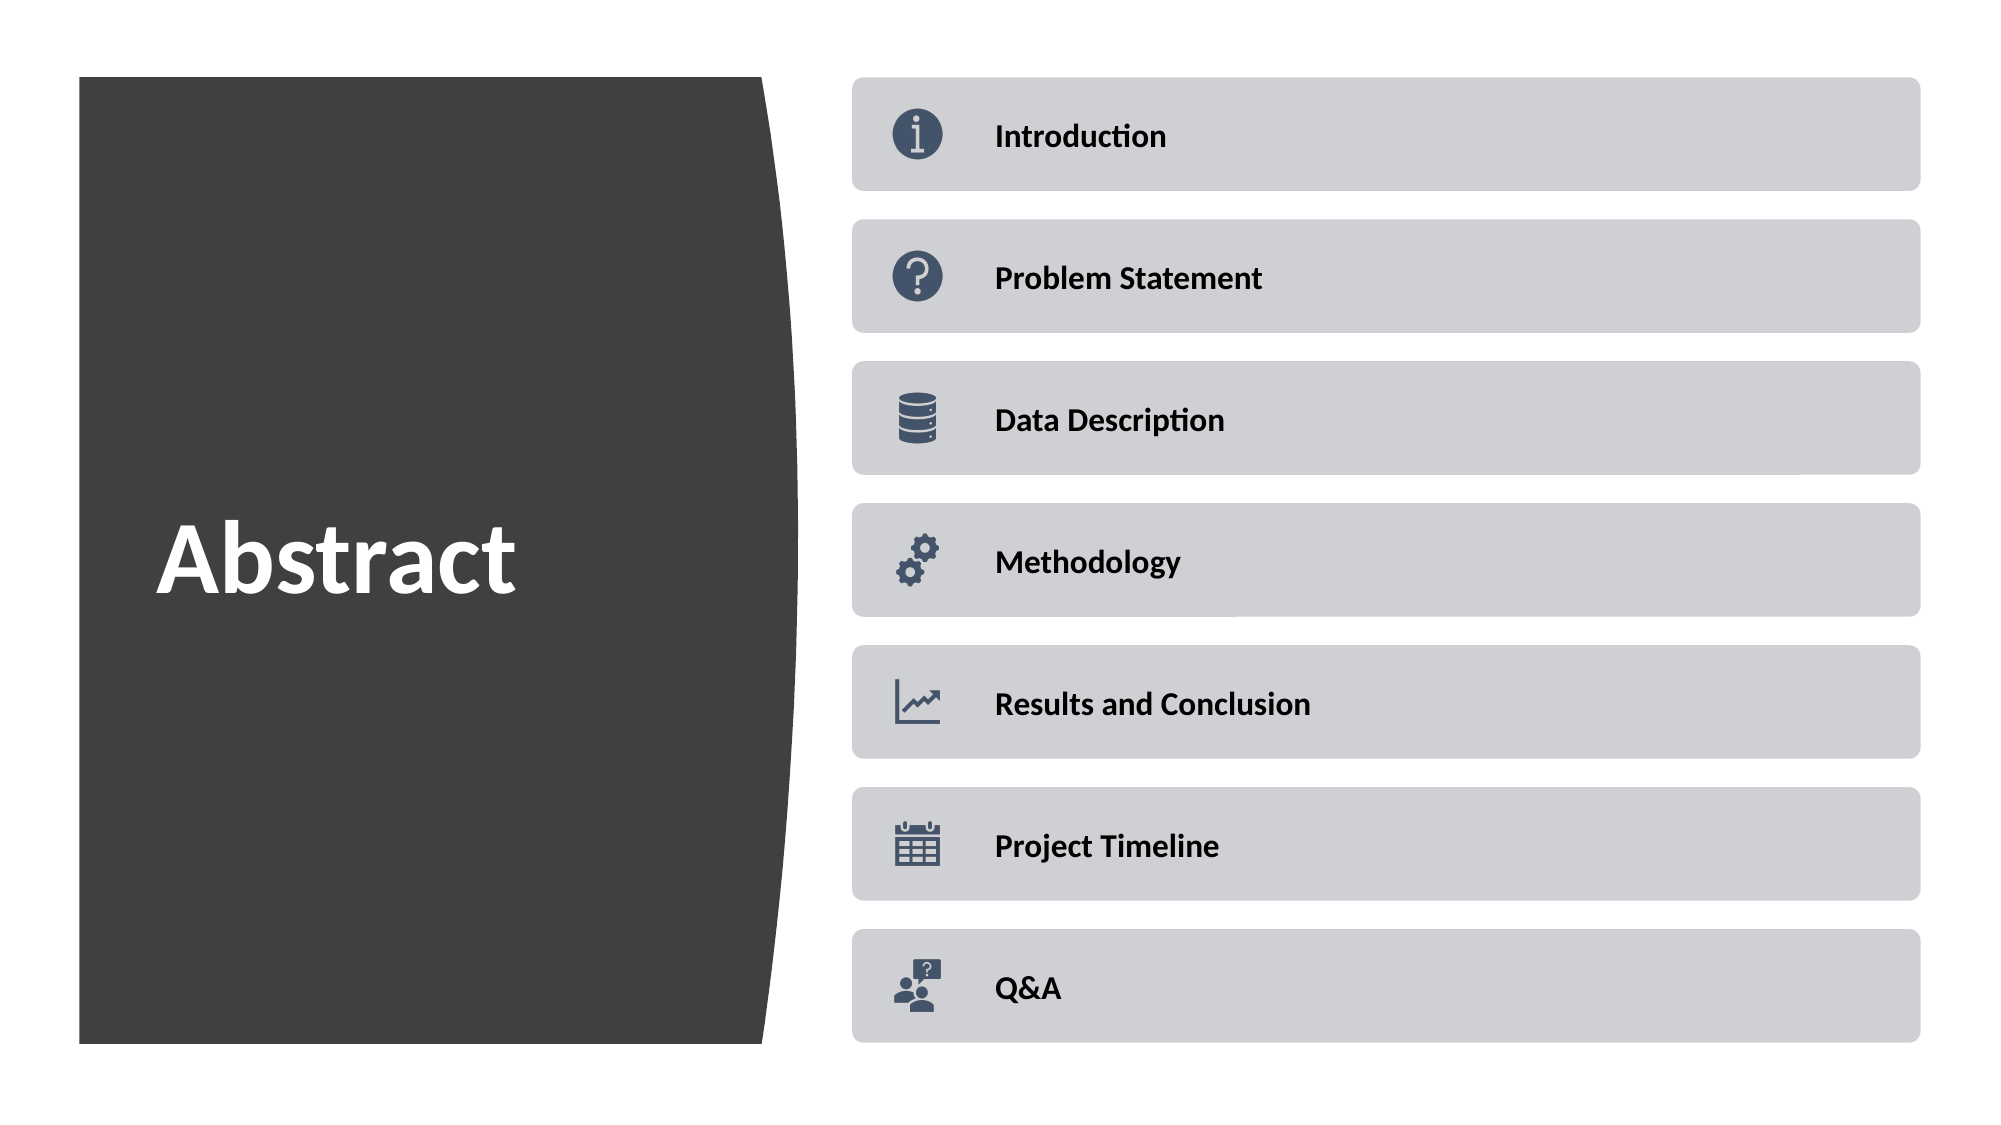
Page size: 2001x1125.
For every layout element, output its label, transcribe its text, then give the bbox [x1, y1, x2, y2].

text_box [78, 76, 800, 1045]
title Abstract [141, 166, 702, 953]
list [852, 77, 1921, 1043]
